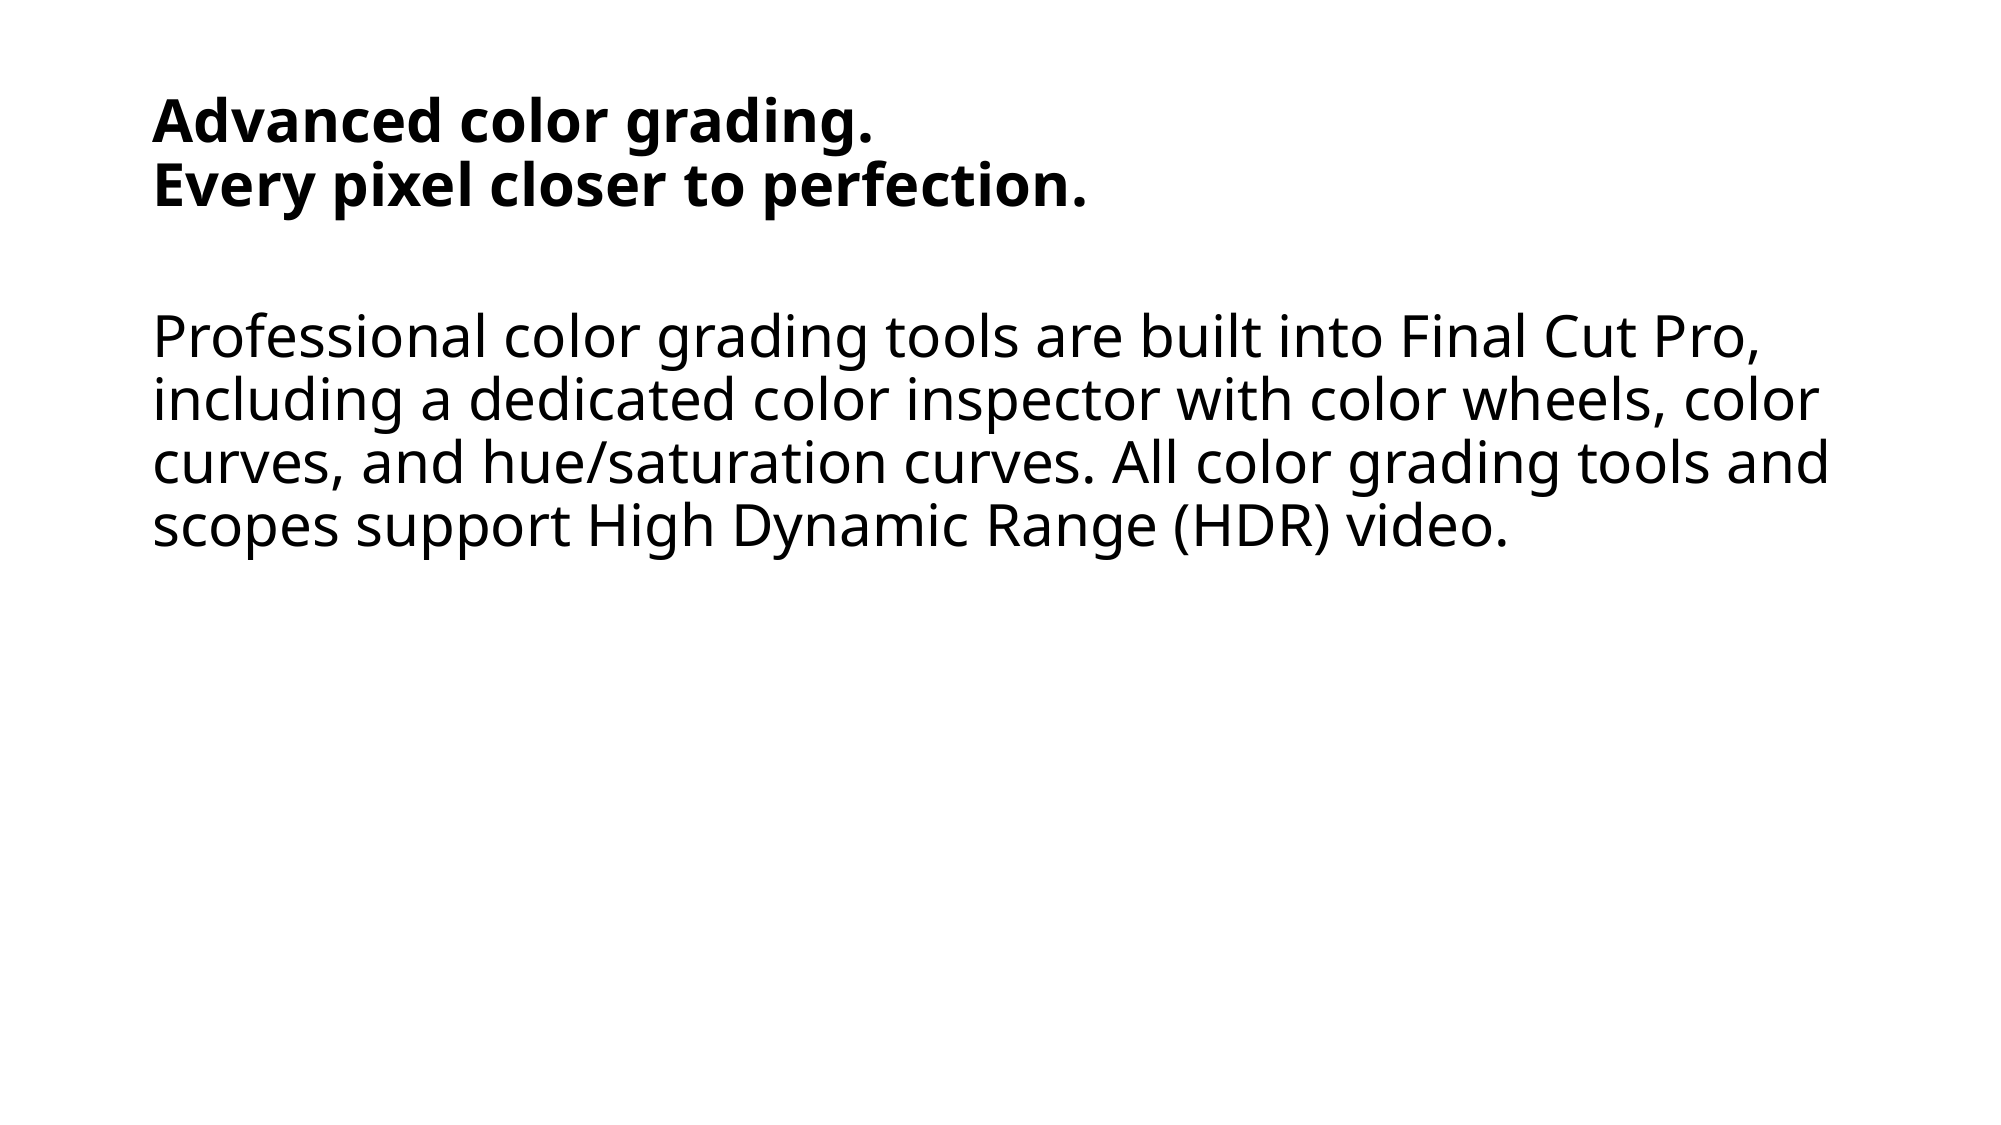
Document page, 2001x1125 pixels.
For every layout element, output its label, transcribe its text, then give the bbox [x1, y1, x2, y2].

list Professional color grading tools are built into Final Cut Pro, including a dedicated color inspector with color wheels, color curves, and hue/saturation curves. All color grading tools and scopes support High Dynamic Range (HDR) video. [137, 299, 1863, 1014]
title Advanced color grading. Every pixel closer to perfection. [137, 82, 1863, 299]
